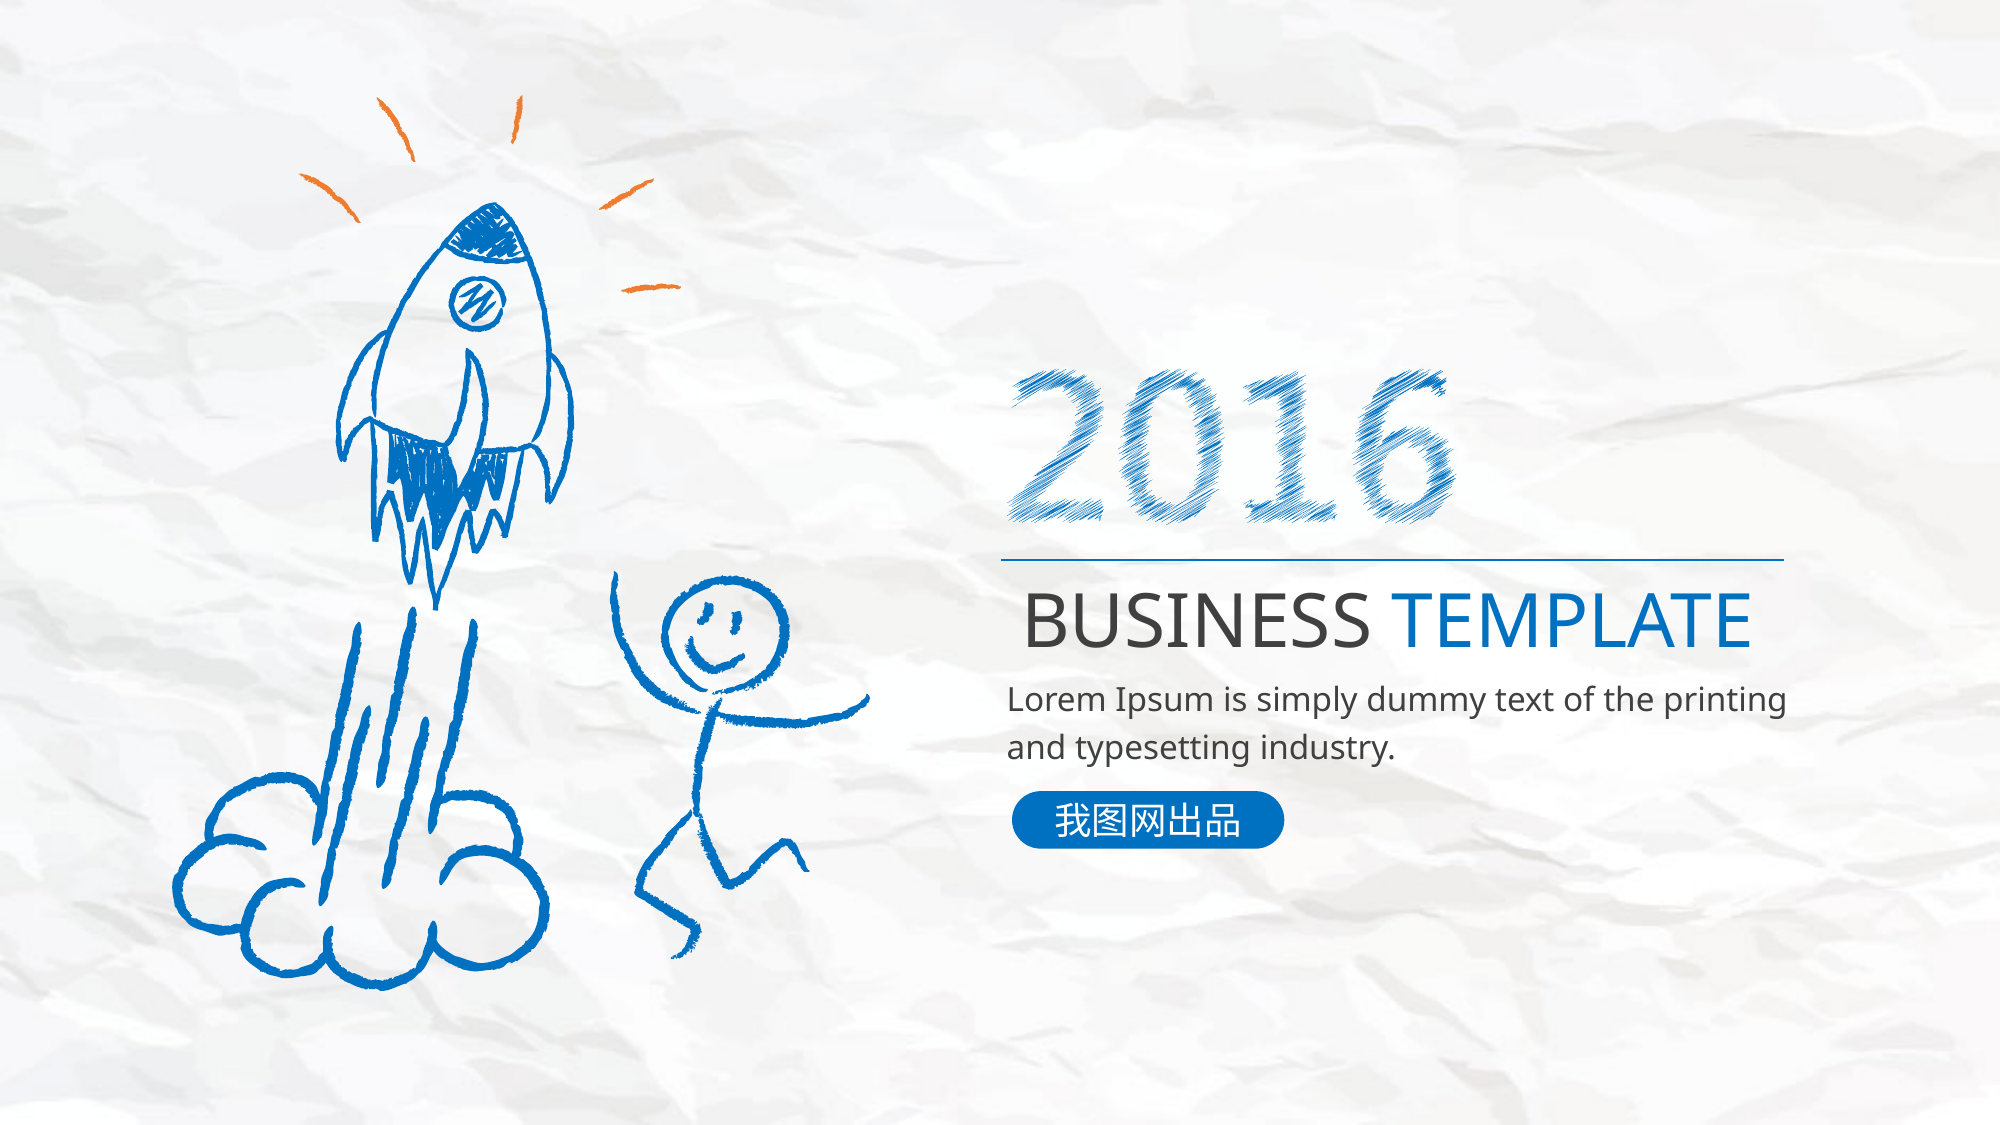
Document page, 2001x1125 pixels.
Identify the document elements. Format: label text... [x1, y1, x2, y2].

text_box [1007, 368, 1457, 525]
text_box 我图网出品 [1010, 790, 1286, 850]
text_box Lorem Ipsum is simply dummy text of the printing and typesetting industry. [991, 662, 1821, 774]
picture [0, 0, 2000, 1125]
text_box BUSINESS TEMPLATE [1006, 565, 1770, 662]
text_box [171, 94, 872, 991]
